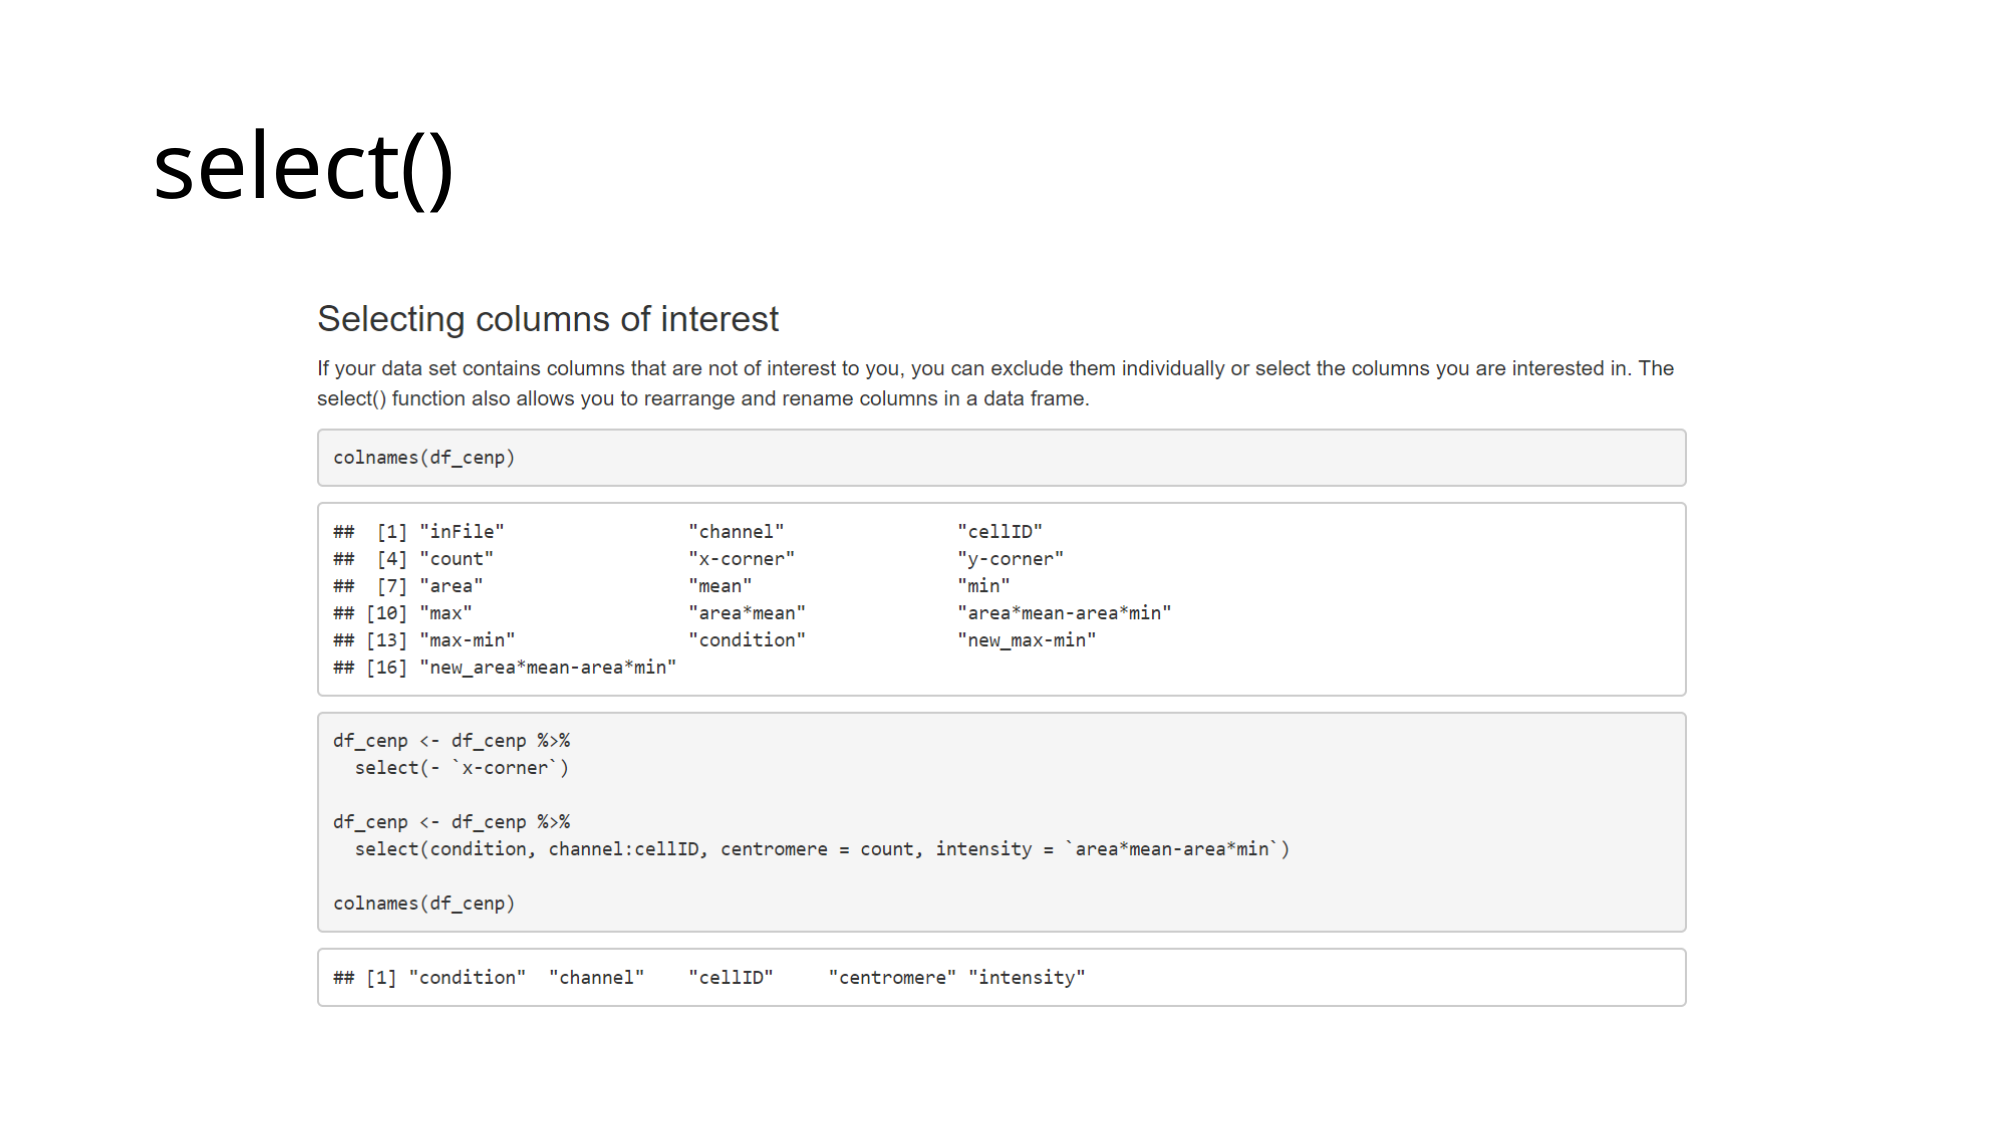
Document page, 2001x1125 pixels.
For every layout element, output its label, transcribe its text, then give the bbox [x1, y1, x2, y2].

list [303, 299, 1697, 1014]
title select() [137, 59, 1863, 278]
